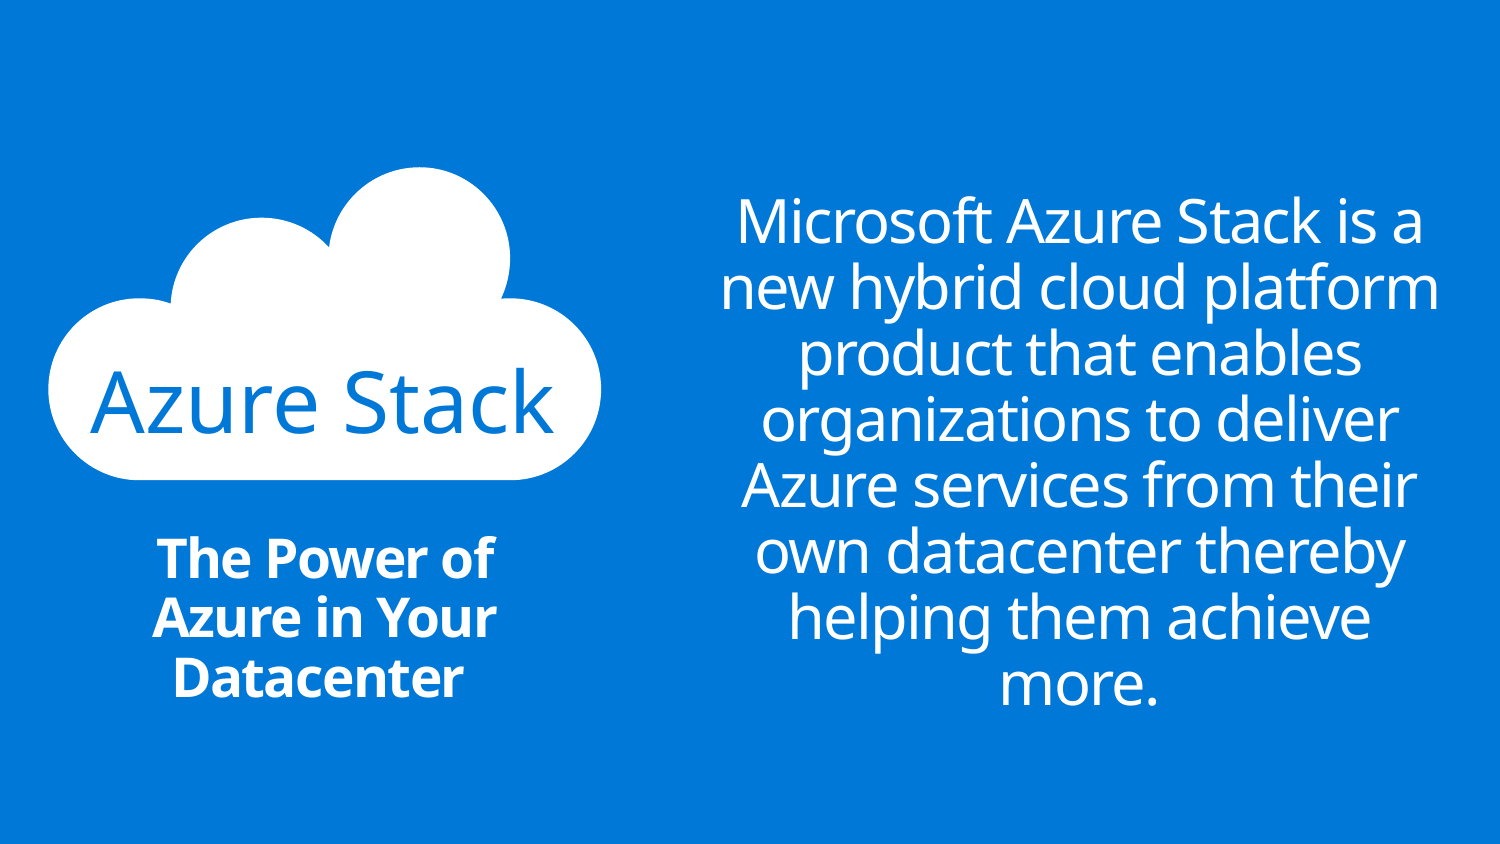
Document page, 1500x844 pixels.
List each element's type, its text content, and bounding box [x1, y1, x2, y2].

text_box The Power of Azure in Your Datacenter [67, 523, 582, 717]
text_box Microsoft Azure Stack is a new hybrid cloud platform product that enables organizations to deliver Azure services from their own datacenter thereby helping them achieve more. [694, 182, 1466, 727]
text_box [48, 166, 602, 481]
